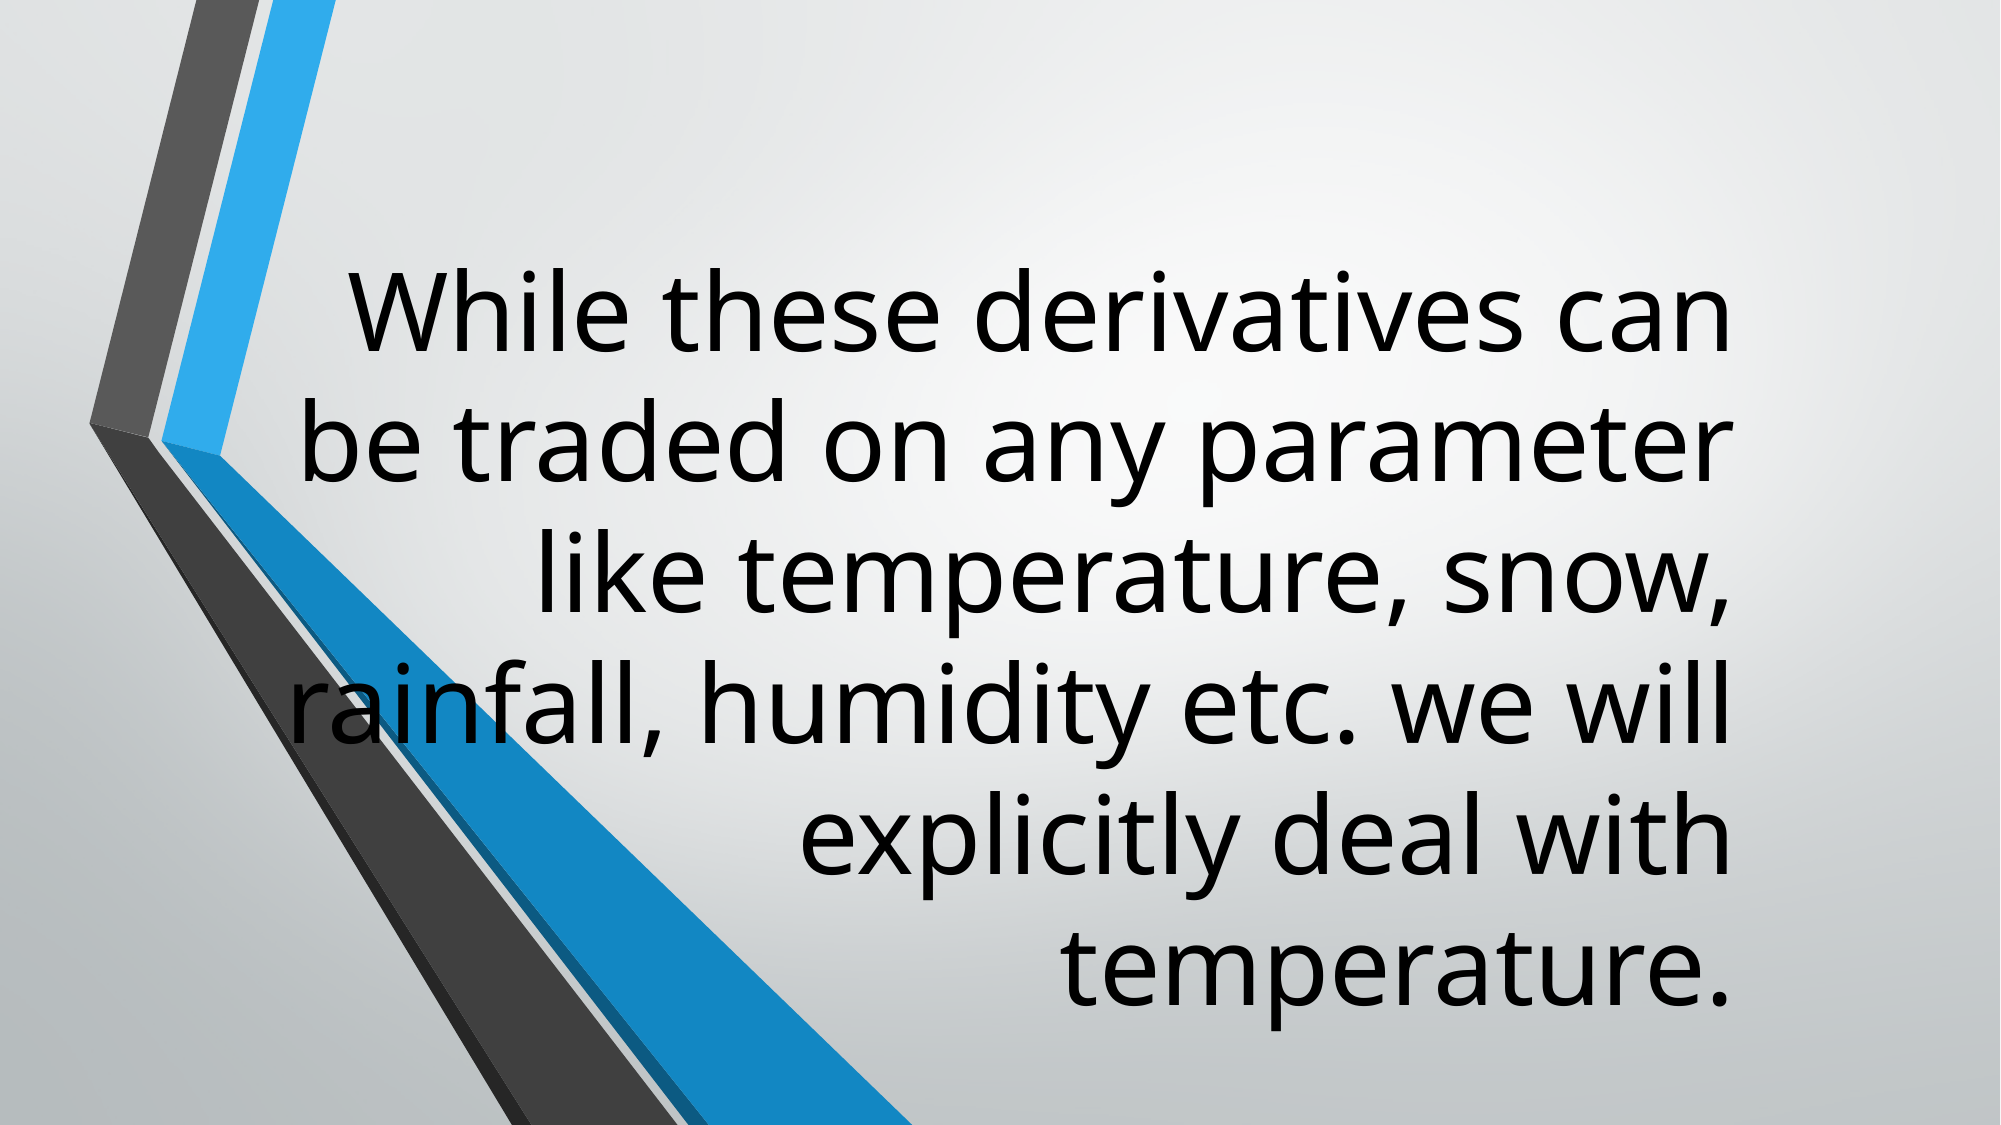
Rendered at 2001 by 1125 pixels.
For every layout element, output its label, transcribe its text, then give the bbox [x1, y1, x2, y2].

subtitle While these derivatives can be traded on any parameter like temperature, snow, rainfall, humidity etc. we will explicitly deal with temperature. [249, 78, 1750, 1052]
